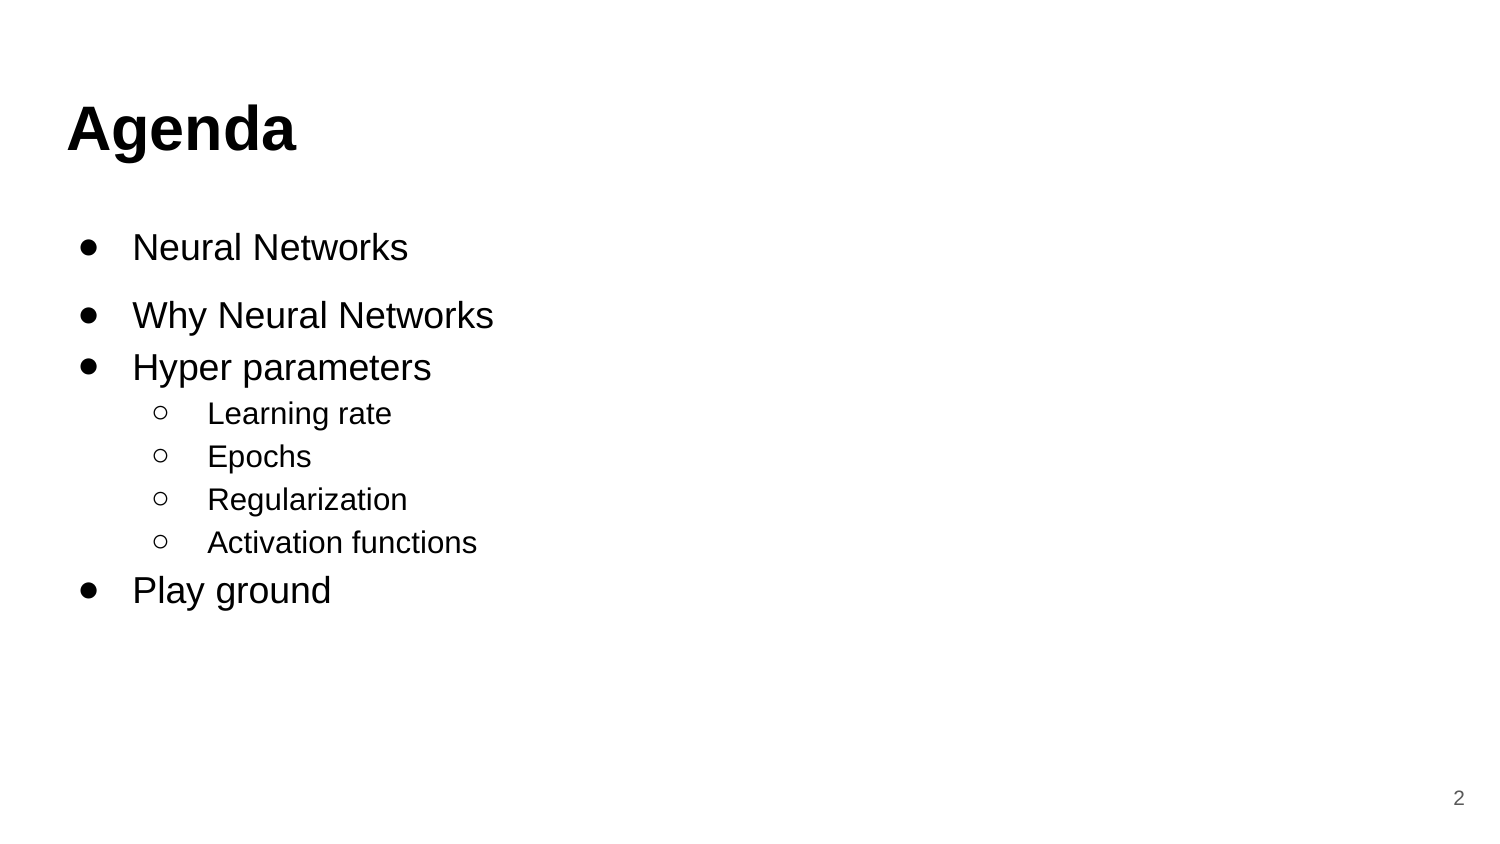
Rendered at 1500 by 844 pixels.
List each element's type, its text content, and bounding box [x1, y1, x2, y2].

title Agenda [51, 72, 1449, 167]
list Neural Networks Why Neural Networks Hyper parameters Learning rate Epochs Regularization Activation functions Play ground [42, 185, 1462, 830]
slide_number ‹#› [1389, 764, 1480, 830]
